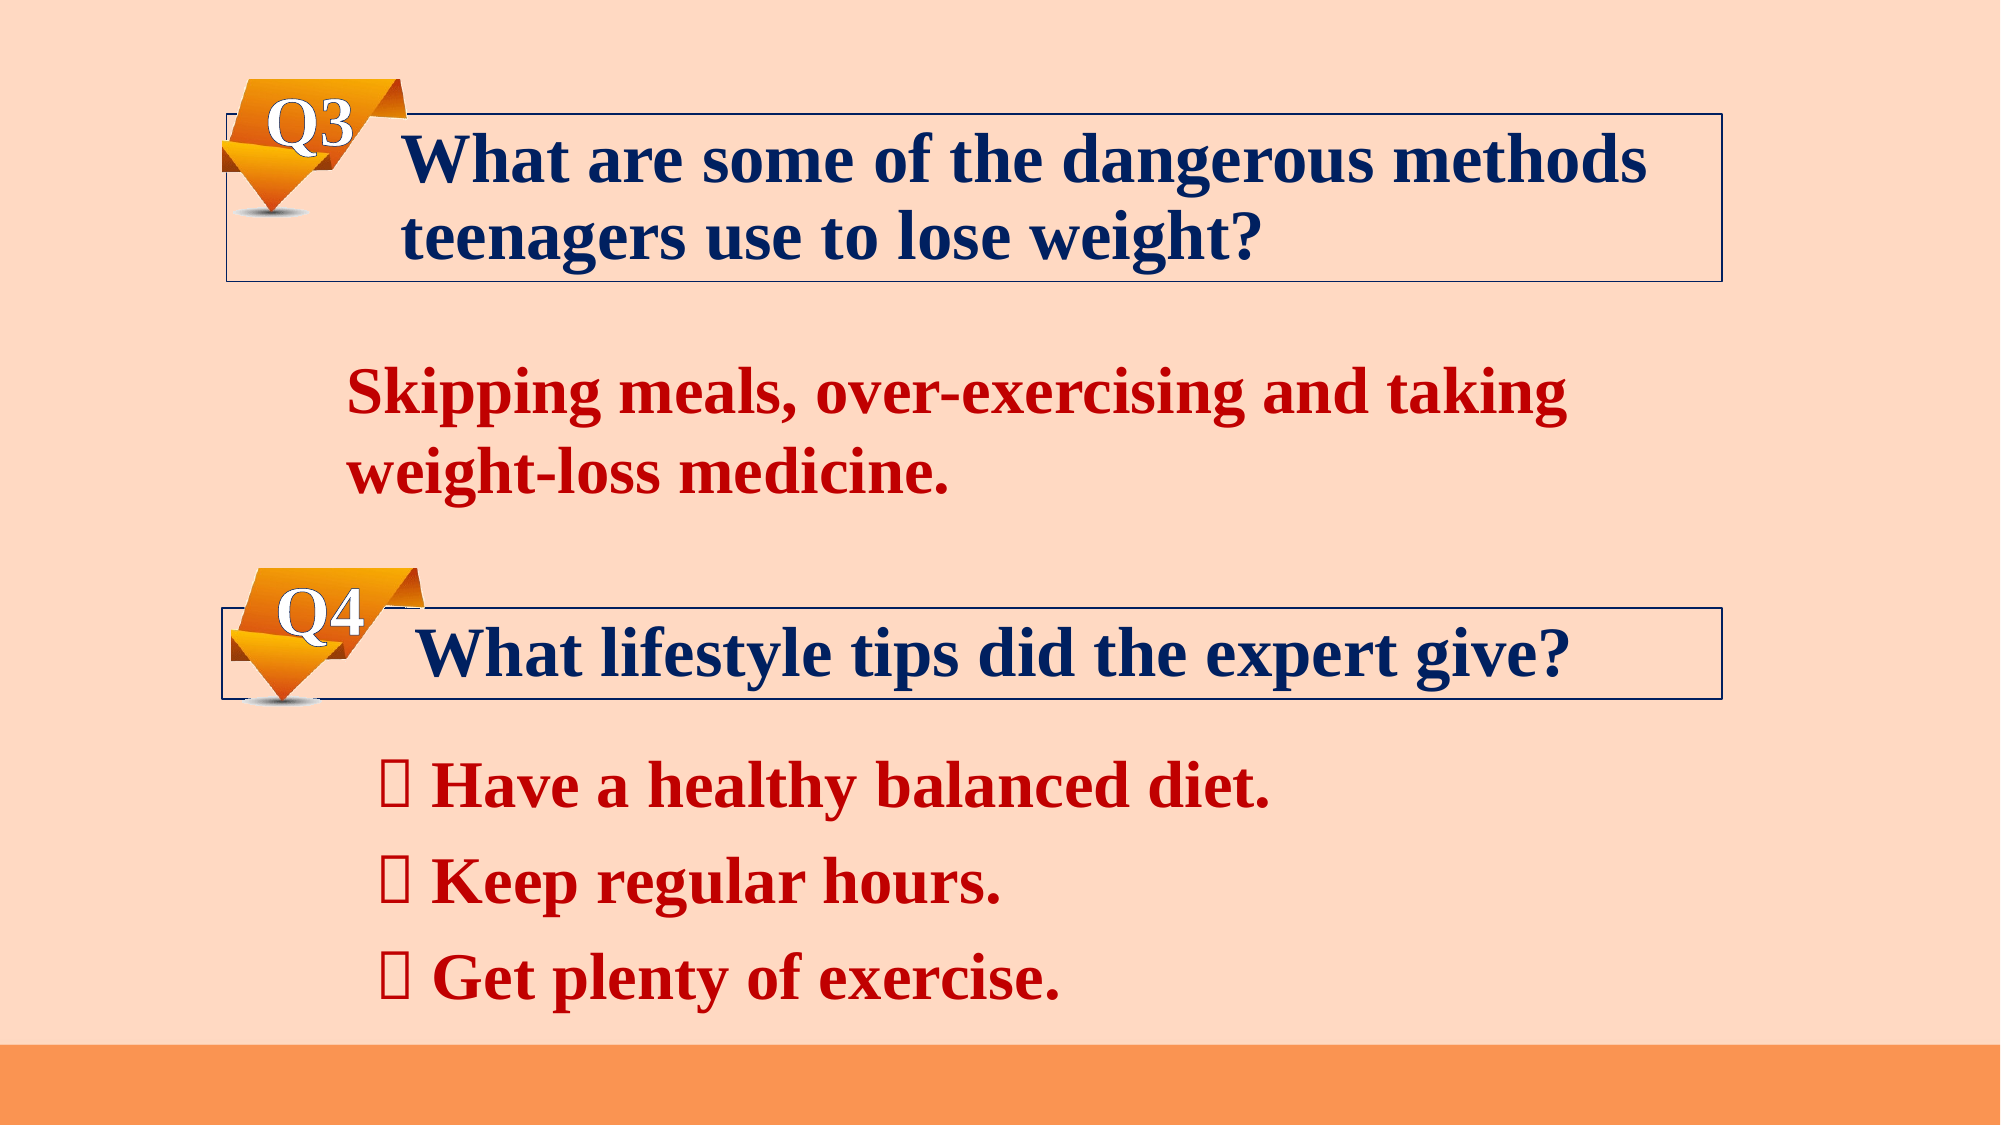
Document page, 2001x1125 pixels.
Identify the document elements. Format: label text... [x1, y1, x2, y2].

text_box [221, 67, 1723, 284]
picture [0, 0, 2001, 1125]
text_box  Have a healthy balanced diet.  Keep regular hours.  Get plenty of exercise. [360, 717, 1755, 1021]
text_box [221, 556, 1723, 710]
text_box Skipping meals, over-exercising and taking weight-loss medicine. [332, 339, 1727, 515]
